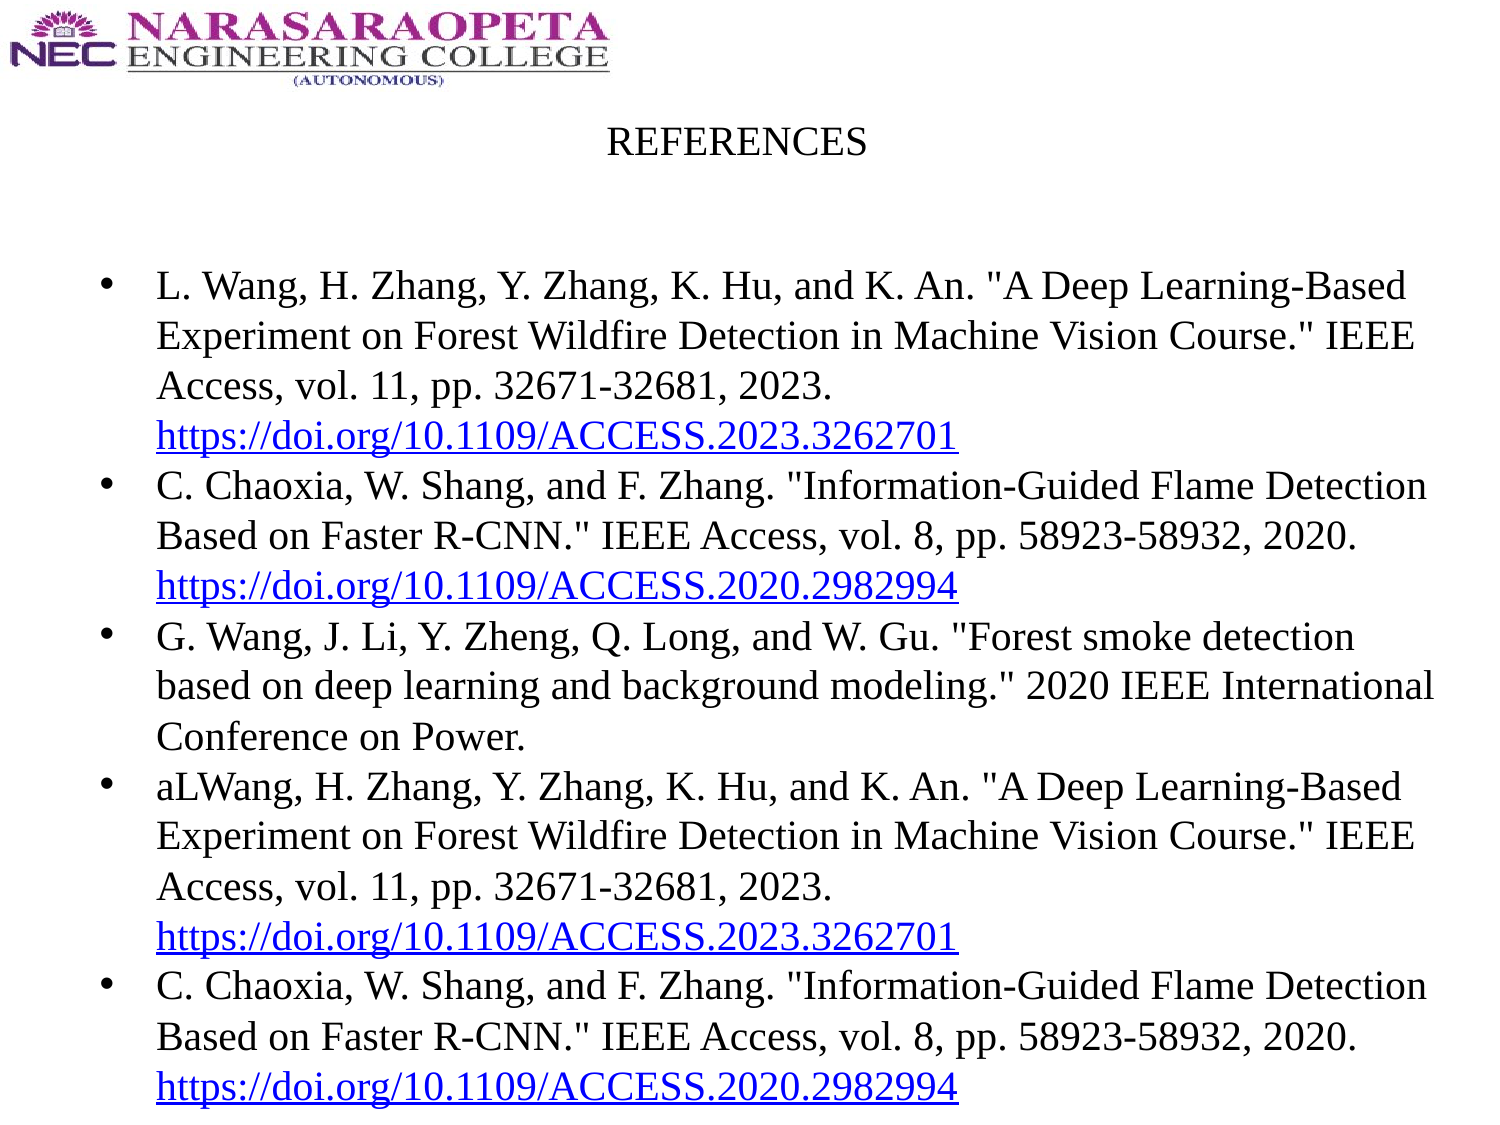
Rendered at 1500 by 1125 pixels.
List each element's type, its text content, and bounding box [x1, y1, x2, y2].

picture [0, 4, 618, 92]
text_box REFERENCES [591, 106, 1342, 171]
text_box L. Wang, H. Zhang, Y. Zhang, K. Hu, and K. An. "A Deep Learning-Based Experiment on Forest Wildfire Detection in Machine Vision Course." IEEE Access, vol. 11, pp. 32671-32681, 2023. https://doi.org/10.1109/ACCESS.2023.3262701 C. Chaoxia, W. Shang, and F. Zhang. "Information-Guided Flame Detection Based on Faster R-CNN." IEEE Access, vol. 8, pp. 58923-58932, 2020. https://doi.org/10.1109/ACCESS.2020.2982994 G. Wang, J. Li, Y. Zheng, Q. Long, and W. Gu. "Forest smoke detection based on deep learning and background modeling." 2020 IEEE International Conference on Power. aLWang, H. Zhang, Y. Zhang, K. Hu, and K. An. "A Deep Learning-Based Experiment on Forest Wildfire Detection in Machine Vision Course." IEEE Access, vol. 11, pp. 32671-32681, 2023. https://doi.org/10.1109/ACCESS.2023.3262701 C. Chaoxia, W. Shang, and F. Zhang. "Information-Guided Flame Detection Based on Faster R-CNN." IEEE Access, vol. 8, pp. 58923-58932, 2020. https://doi.org/10.1109/ACCESS.2020.2982994 [84, 250, 1468, 1125]
